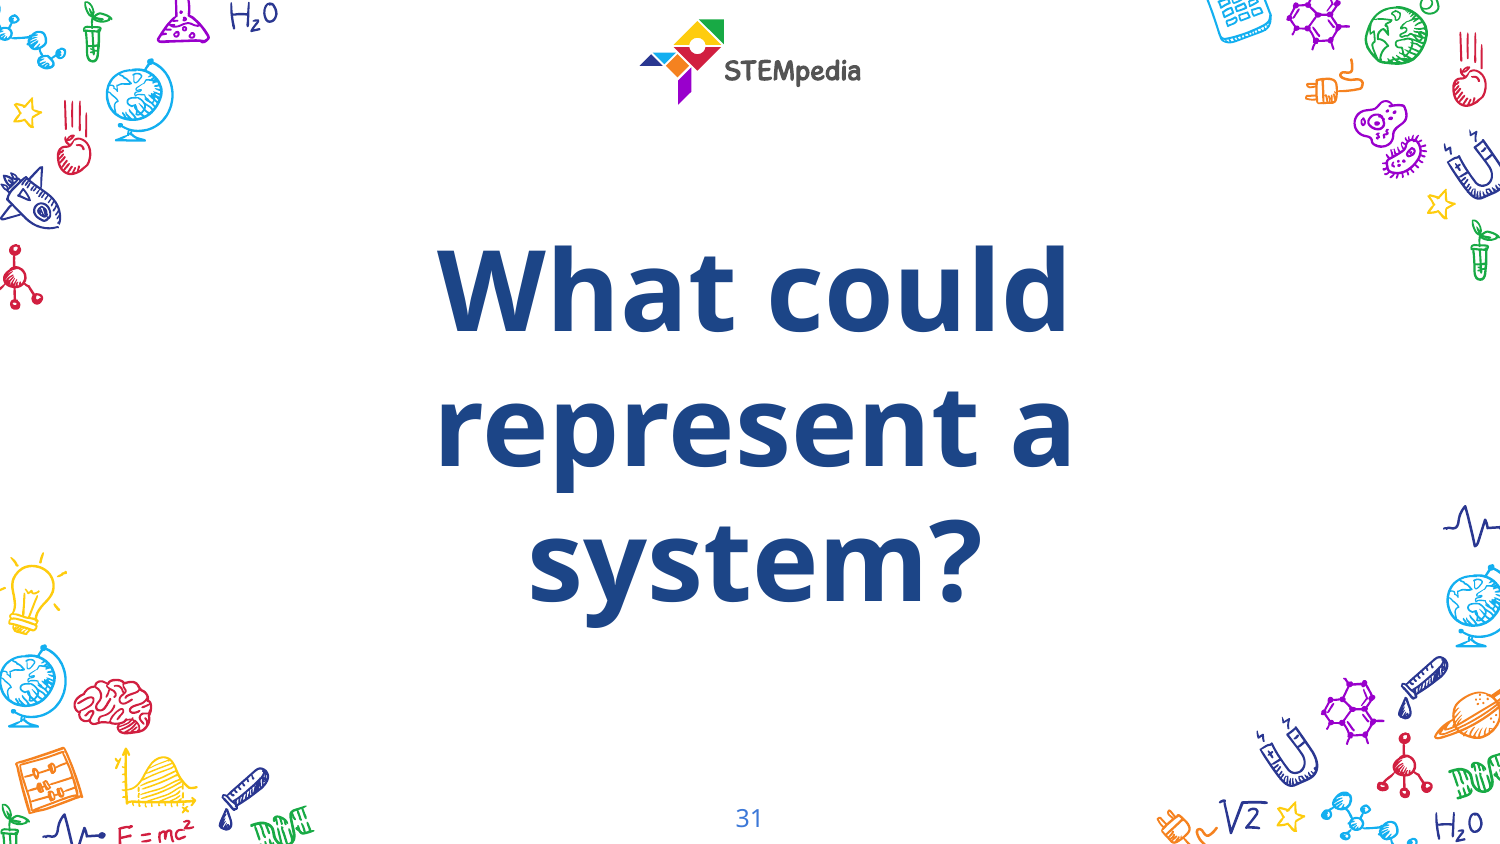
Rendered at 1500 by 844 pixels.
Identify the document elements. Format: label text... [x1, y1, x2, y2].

slide_number 31 [705, 796, 795, 844]
list What could represent a system? [238, 354, 1262, 490]
